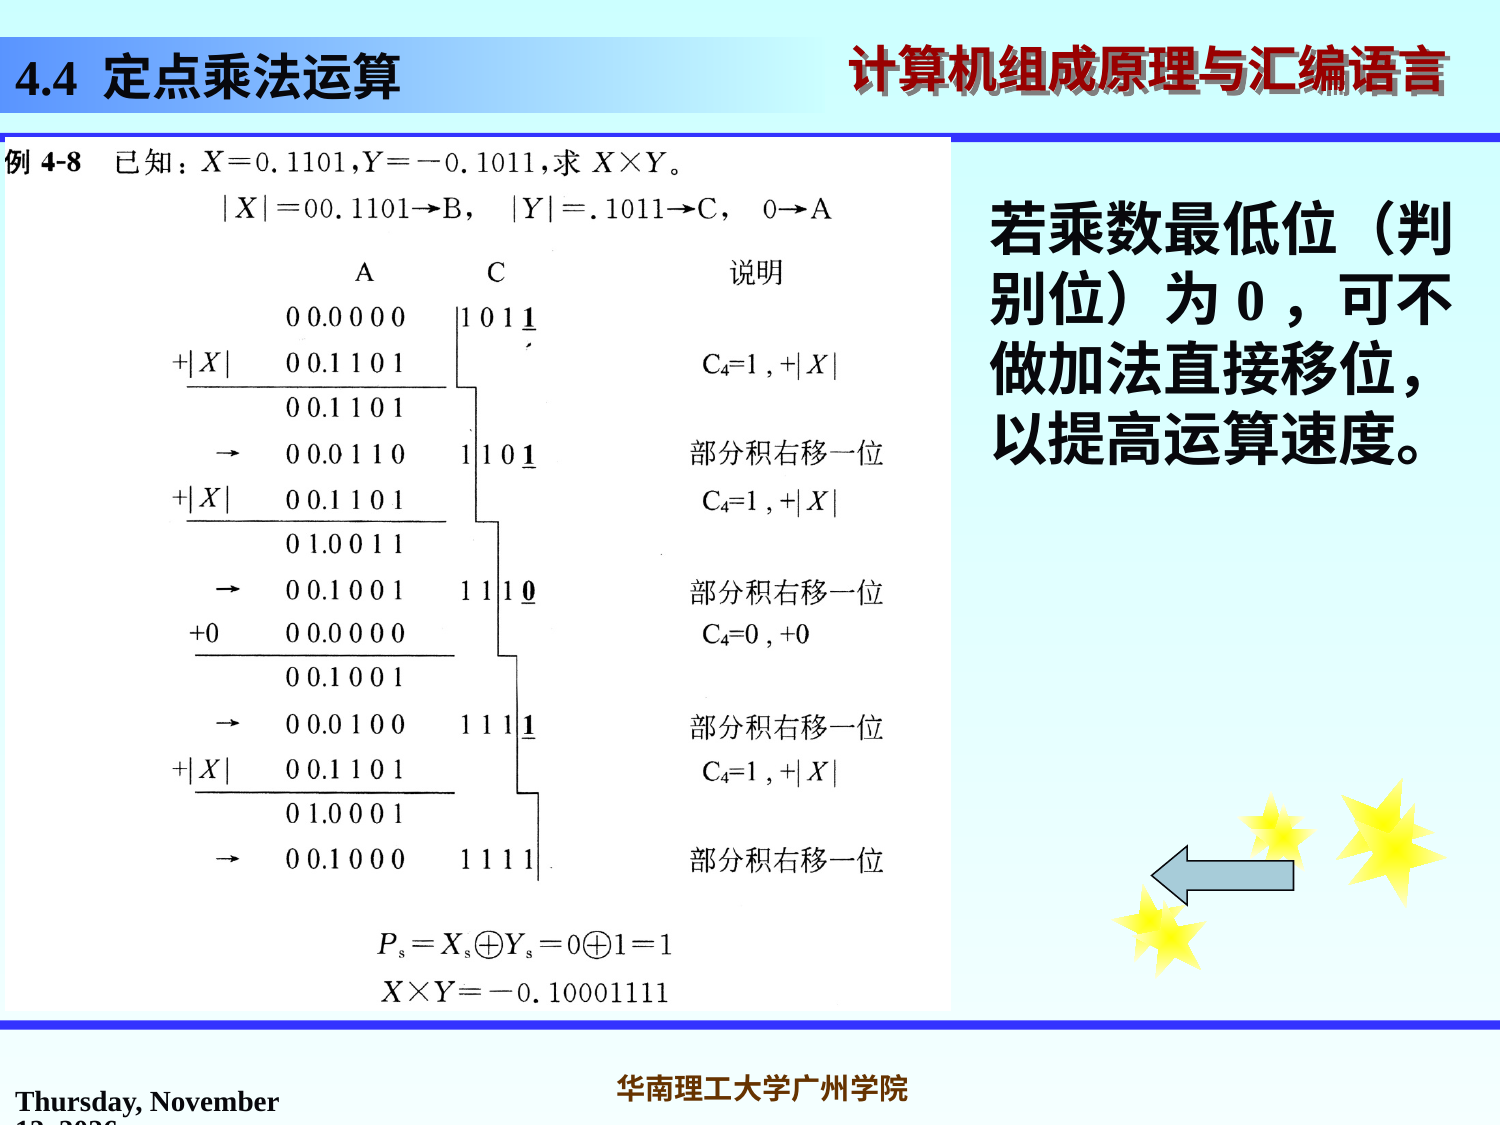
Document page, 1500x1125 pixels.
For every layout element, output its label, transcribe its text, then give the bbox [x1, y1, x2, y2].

picture [5, 136, 951, 1011]
text_box [1151, 846, 1294, 905]
list [955, 162, 1417, 1000]
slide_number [0, 1050, 313, 1125]
title 4.4 定点乘法运算 [0, 37, 825, 113]
footer 华南理工大学广州学院 [525, 1050, 1000, 1125]
text_box 若乘数最低位（判别位）为0，可不做加法直接移位，以提高运算速度。 [974, 184, 1471, 480]
